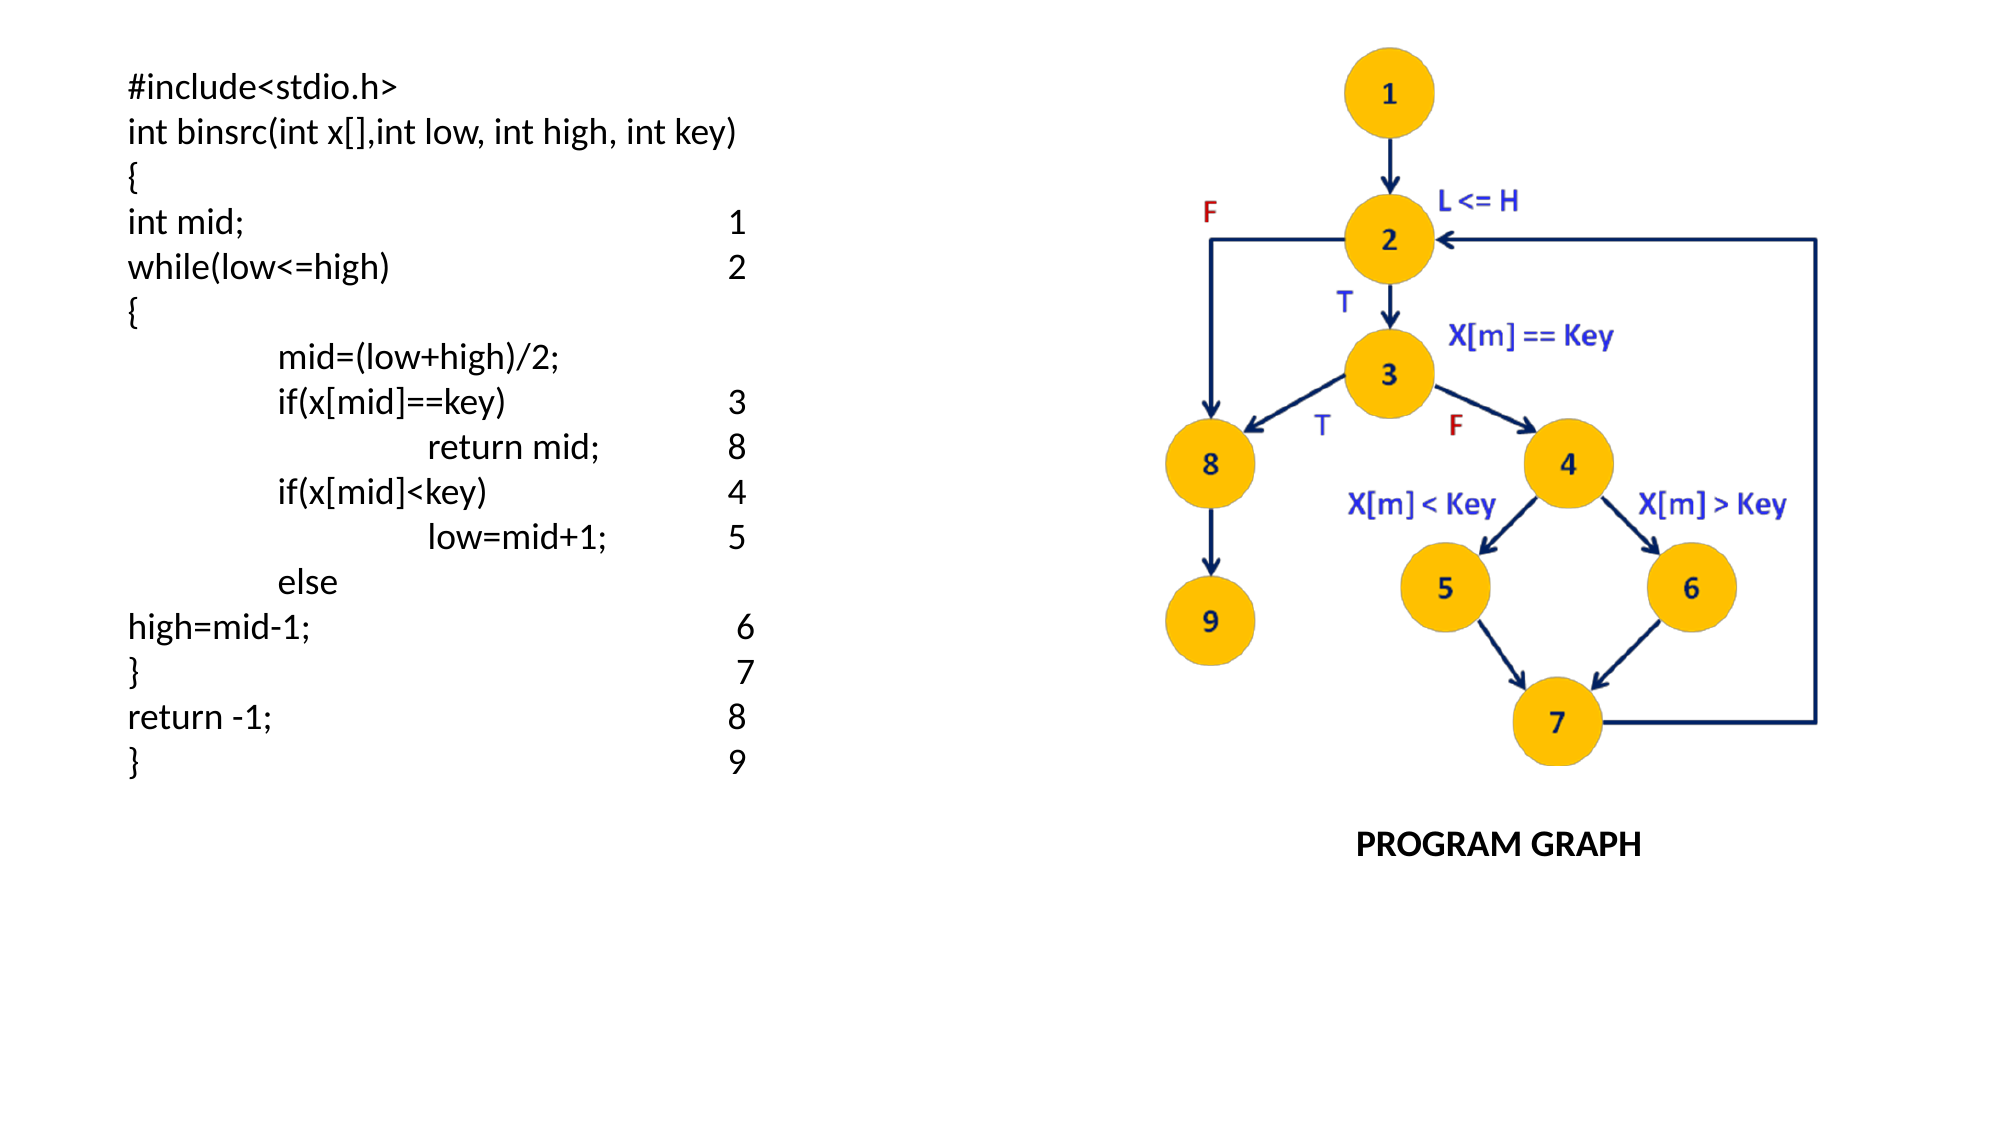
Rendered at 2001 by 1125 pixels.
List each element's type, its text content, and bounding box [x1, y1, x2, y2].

text_box PROGRAM GRAPH [1341, 811, 1946, 872]
picture [1163, 47, 1818, 766]
text_box #include<stdio.h> int binsrc(int x[],int low, int high, int key) { int mid; 1 while(low<=high) 2 { mid=(low+high)/2; if(x[mid]==key) 3 return mid; 8 if(x[mid]<key) 4 low=mid+1; 5 else high=mid-1; 6 } 7 return -1; 8 } 9 [112, 54, 922, 834]
